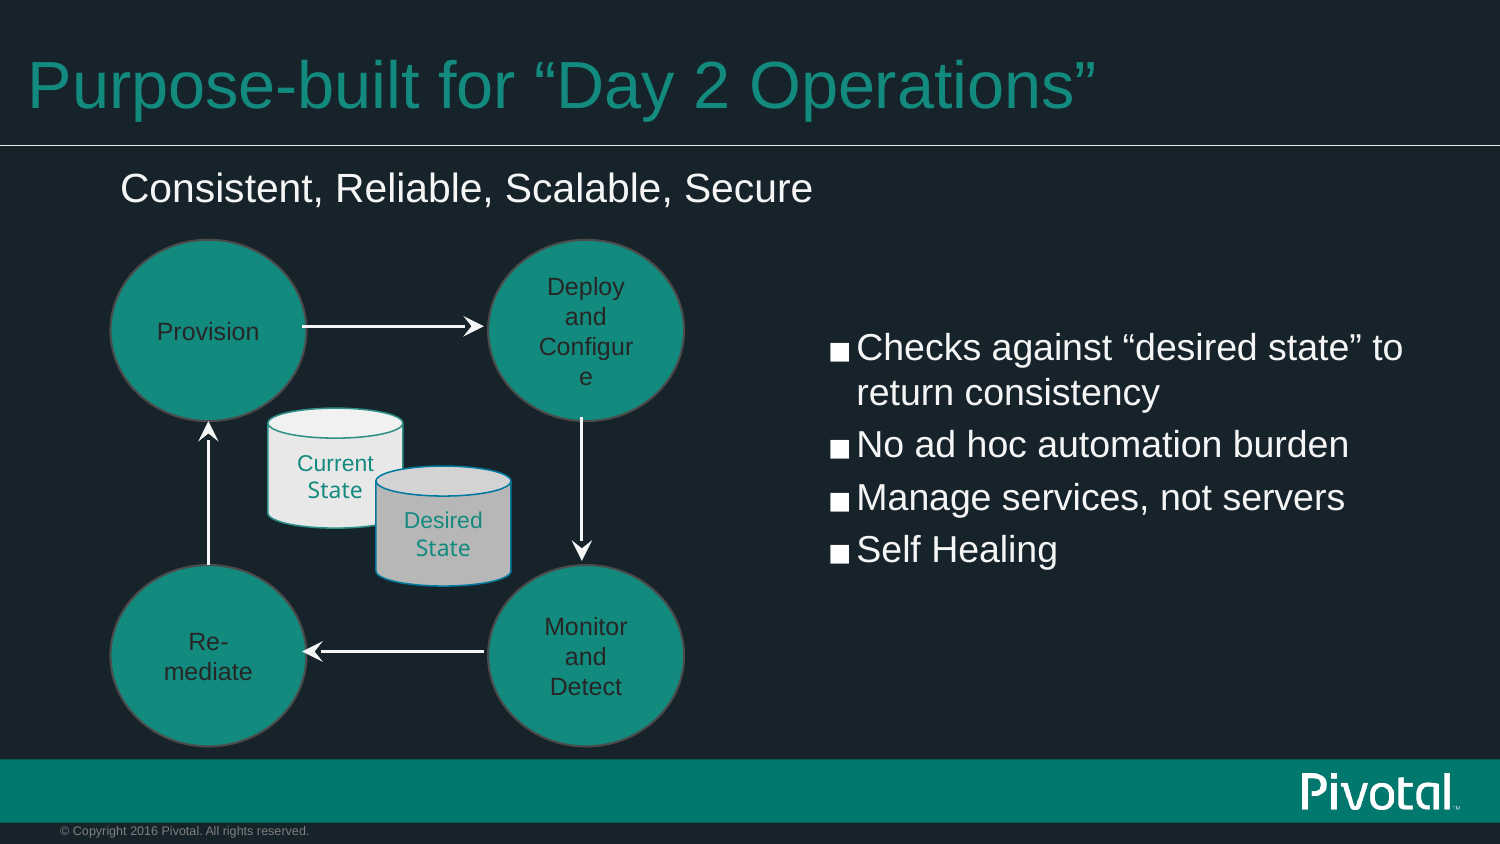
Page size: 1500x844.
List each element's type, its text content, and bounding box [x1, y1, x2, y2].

text_box Checks against “desired state” to return consistency No ad hoc automation burden Manage services, not servers Self Healing [812, 315, 1446, 667]
title Purpose-built for “Day 2 Operations” [27, 52, 1461, 113]
text_box Re-mediate [110, 565, 307, 747]
text_box Desired State [375, 466, 511, 587]
picture [1302, 773, 1460, 810]
text_box Monitor and Detect [488, 565, 685, 747]
text_box Deployment identification block [267, 408, 403, 438]
text_box Consistent, Reliable, Scalable, Secure [105, 163, 1485, 221]
text_box Releases block [375, 466, 511, 496]
text_box Deploy and Configure [488, 239, 685, 422]
text_box Provision [110, 239, 307, 422]
text_box Current State [267, 408, 403, 529]
